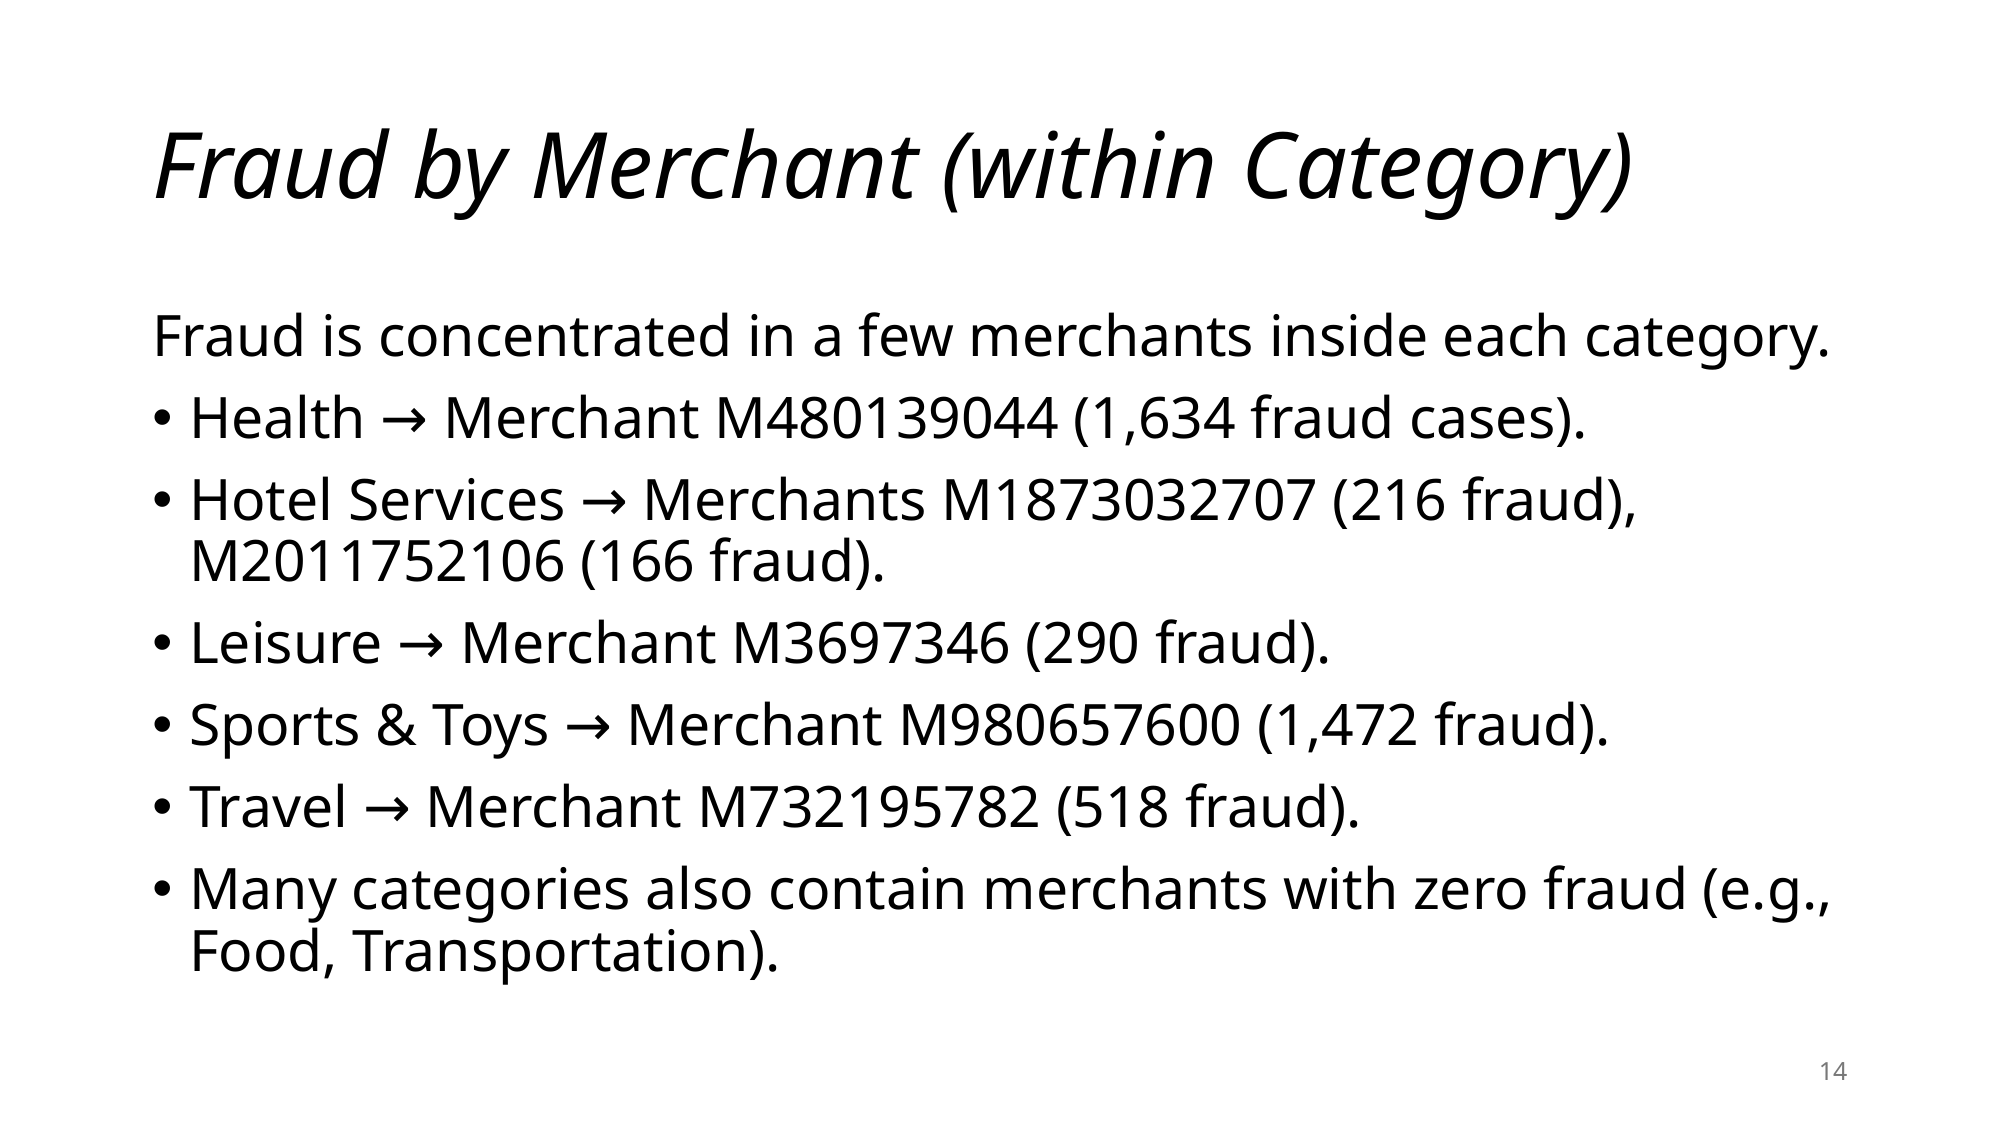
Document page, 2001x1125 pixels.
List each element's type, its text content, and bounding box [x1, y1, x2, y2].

title Fraud by Merchant (within Category) [137, 59, 1863, 278]
slide_number 14 [1412, 1042, 1863, 1103]
list Fraud is concentrated in a few merchants inside each category. Health → Merchant M480139044 (1,634 fraud cases). Hotel Services → Merchants M1873032707 (216 fraud), M2011752106 (166 fraud). Leisure → Merchant M3697346 (290 fraud). Sports & Toys → Merchant M980657600 (1,472 fraud). Travel → Merchant M732195782 (518 fraud). Many categories also contain merchants with zero fraud (e.g., Food, Transportation). [137, 299, 1863, 1014]
